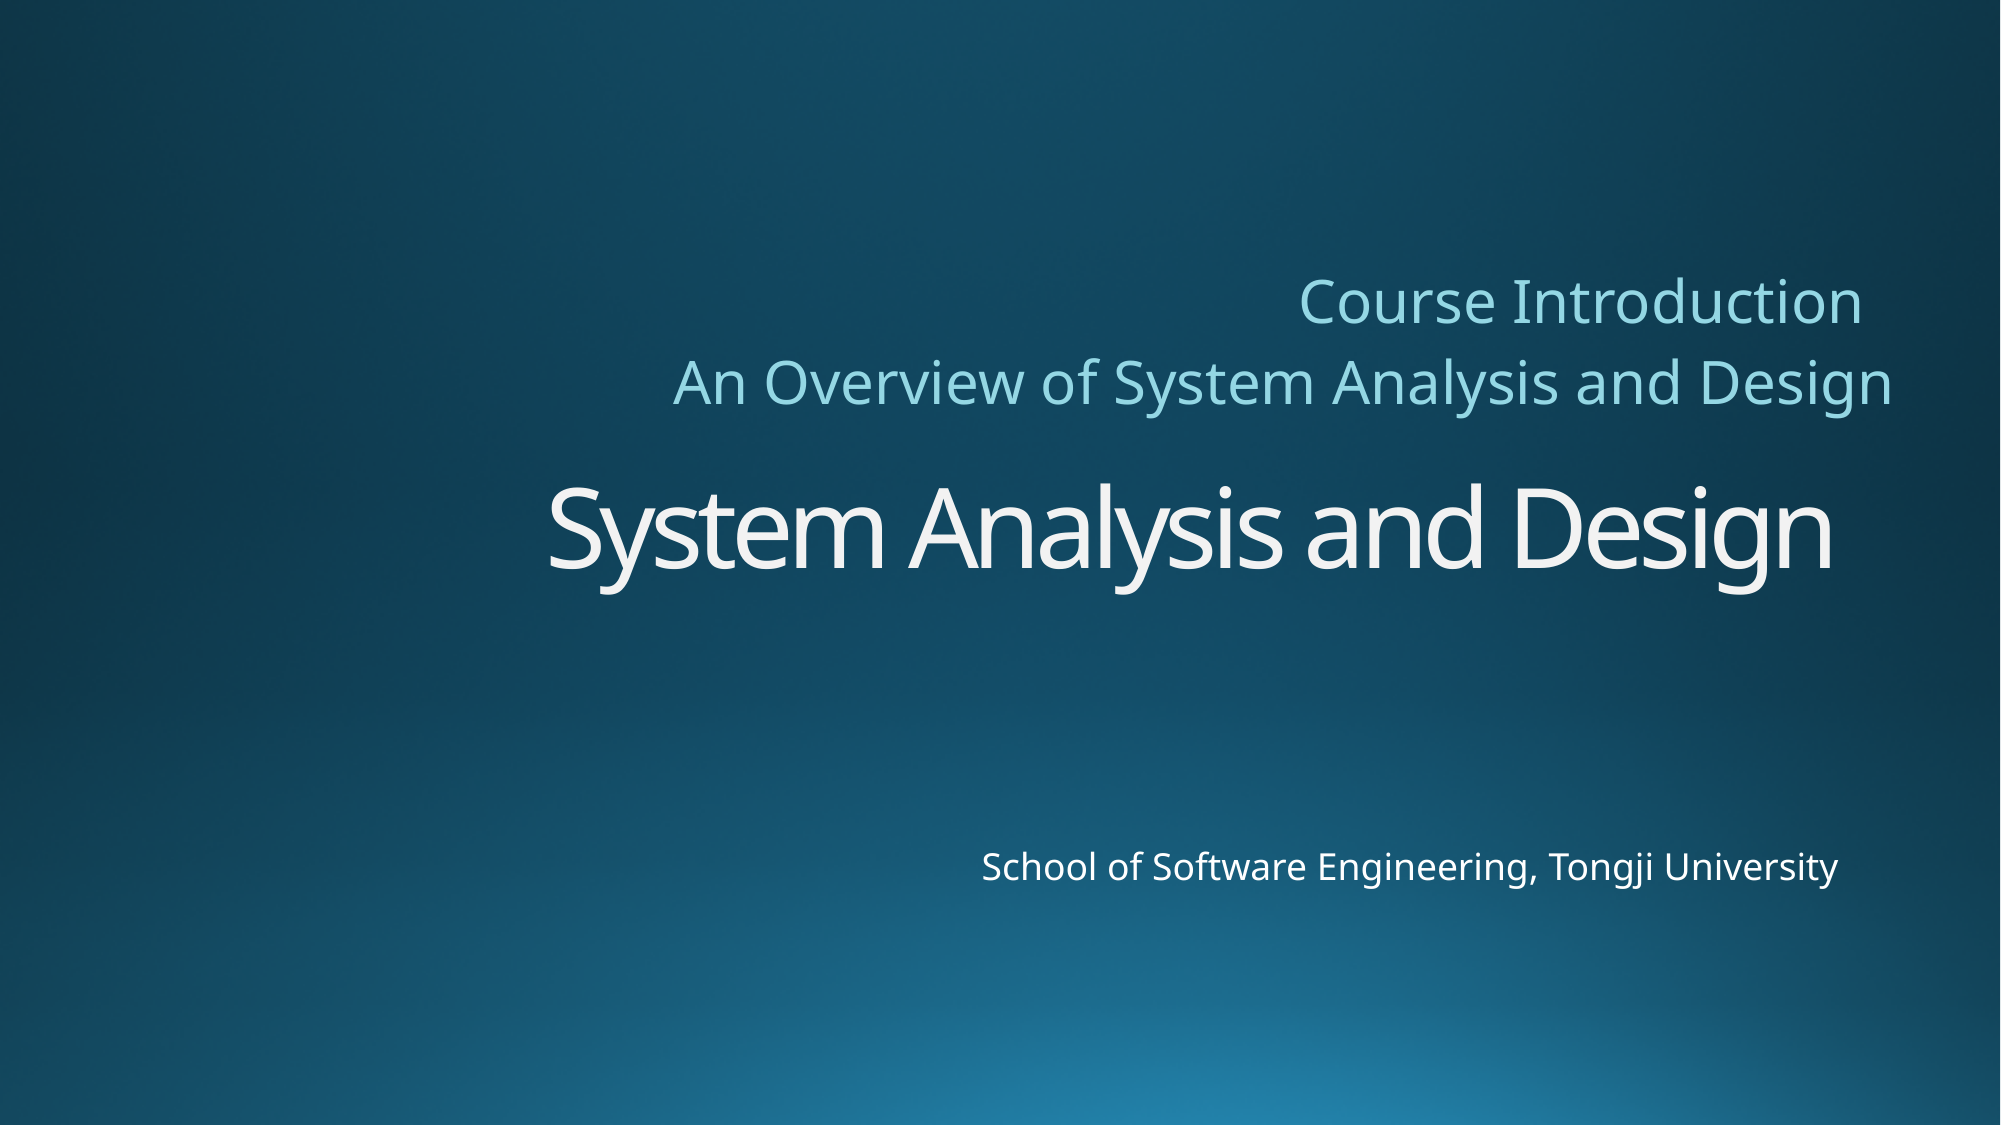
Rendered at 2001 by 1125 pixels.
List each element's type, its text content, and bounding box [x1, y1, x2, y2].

title System Analysis and Design [354, 465, 1855, 735]
text_box Course Introduction An Overview of System Analysis and Design [174, 263, 1911, 426]
picture [0, 0, 2001, 1125]
subtitle School of Software Engineering, Tongji University [370, 734, 1855, 896]
